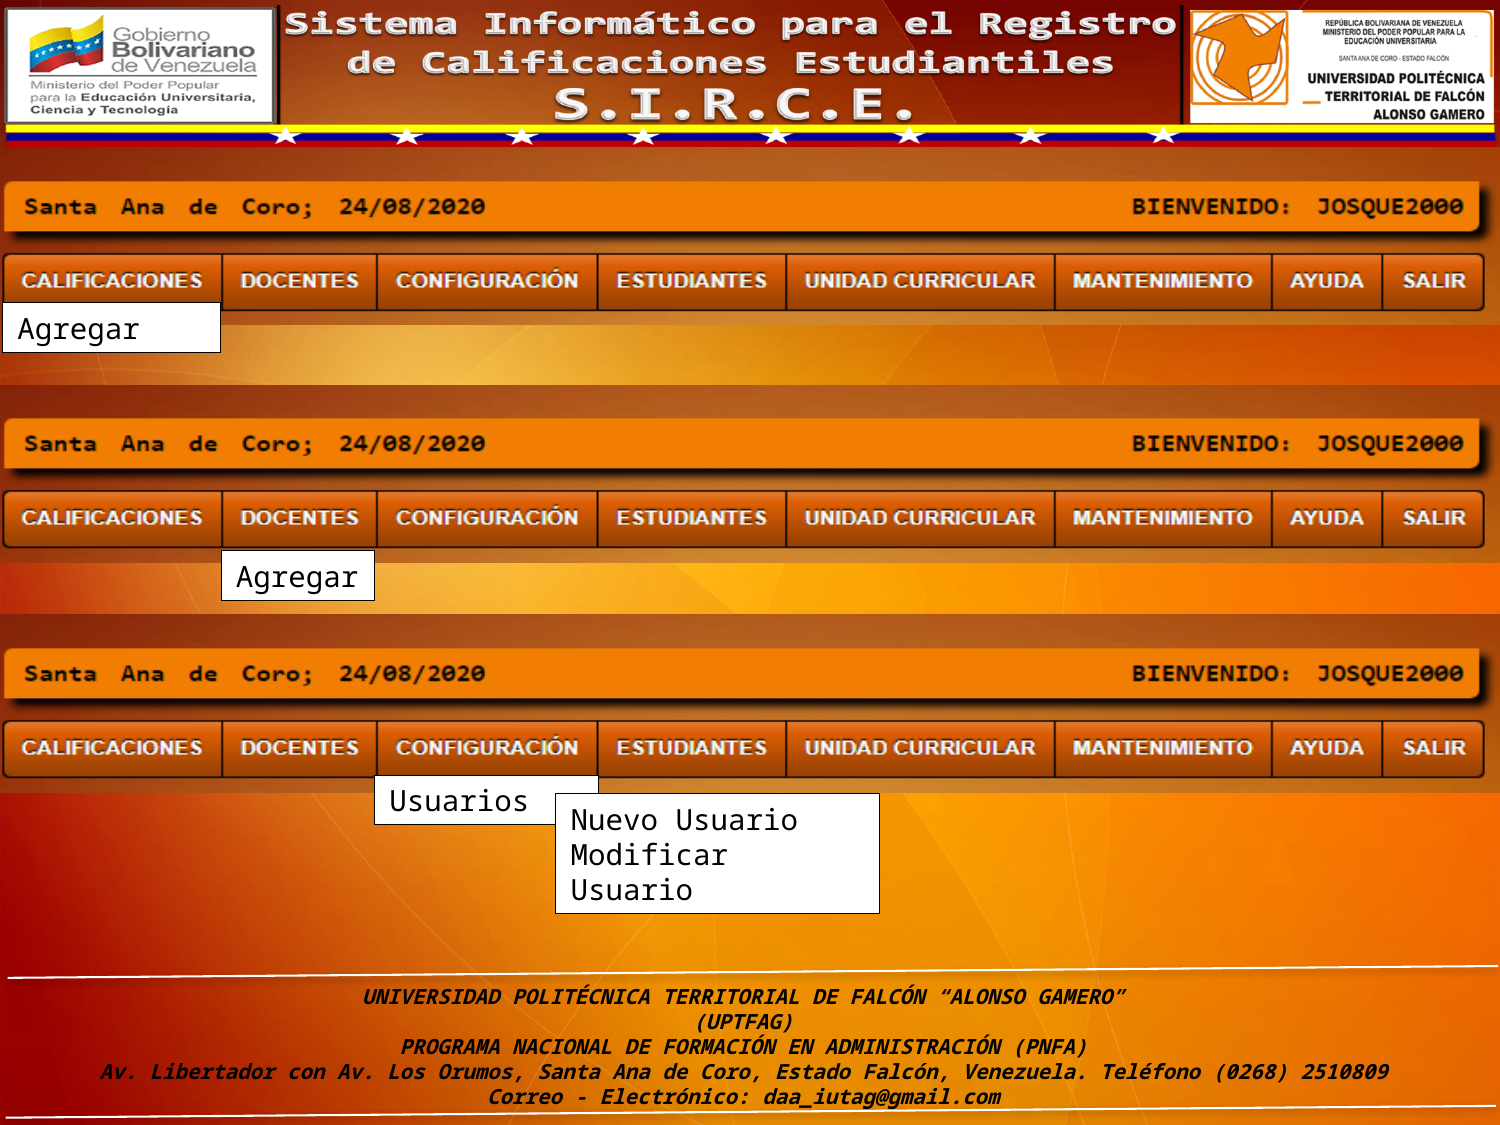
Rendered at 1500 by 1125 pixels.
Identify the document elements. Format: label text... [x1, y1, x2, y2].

text_box Agregar [221, 571, 375, 601]
picture [0, 0, 1500, 1125]
text_box Nuevo Usuario Modificar Usuario [555, 801, 880, 914]
text_box Agregar [2, 333, 221, 353]
text_box Usuarios [374, 801, 555, 825]
